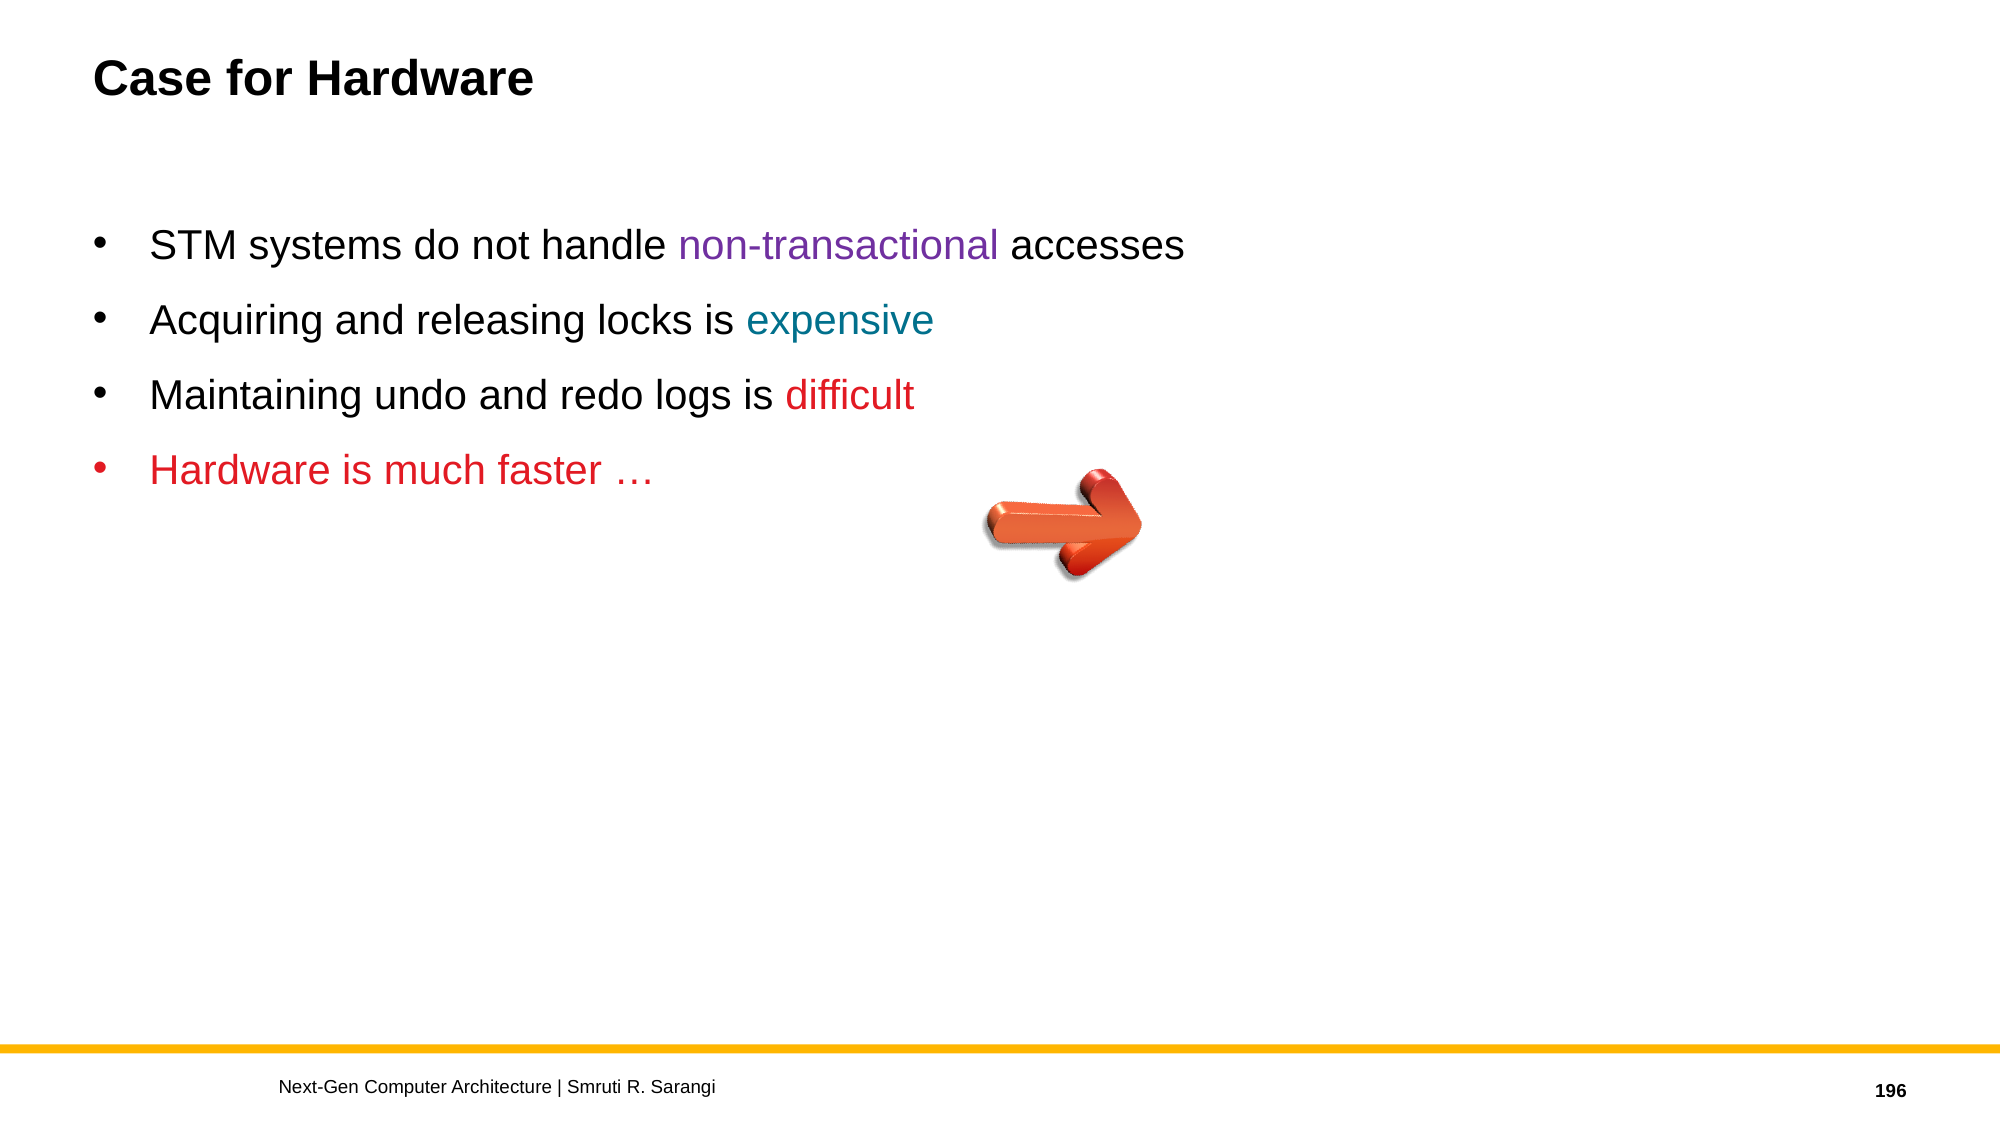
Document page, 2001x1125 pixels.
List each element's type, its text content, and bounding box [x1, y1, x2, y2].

slide_number 196 [1711, 1071, 1922, 1109]
list STM systems do not handle non-transactional accesses Acquiring and releasing locks is expensive Maintaining undo and redo logs is difficult Hardware is much faster … [78, 210, 1578, 924]
title Case for Hardware [78, 45, 1578, 180]
footer Next-Gen Computer Architecture | Smruti R. Sarangi [263, 1067, 1464, 1105]
picture [936, 390, 1203, 657]
